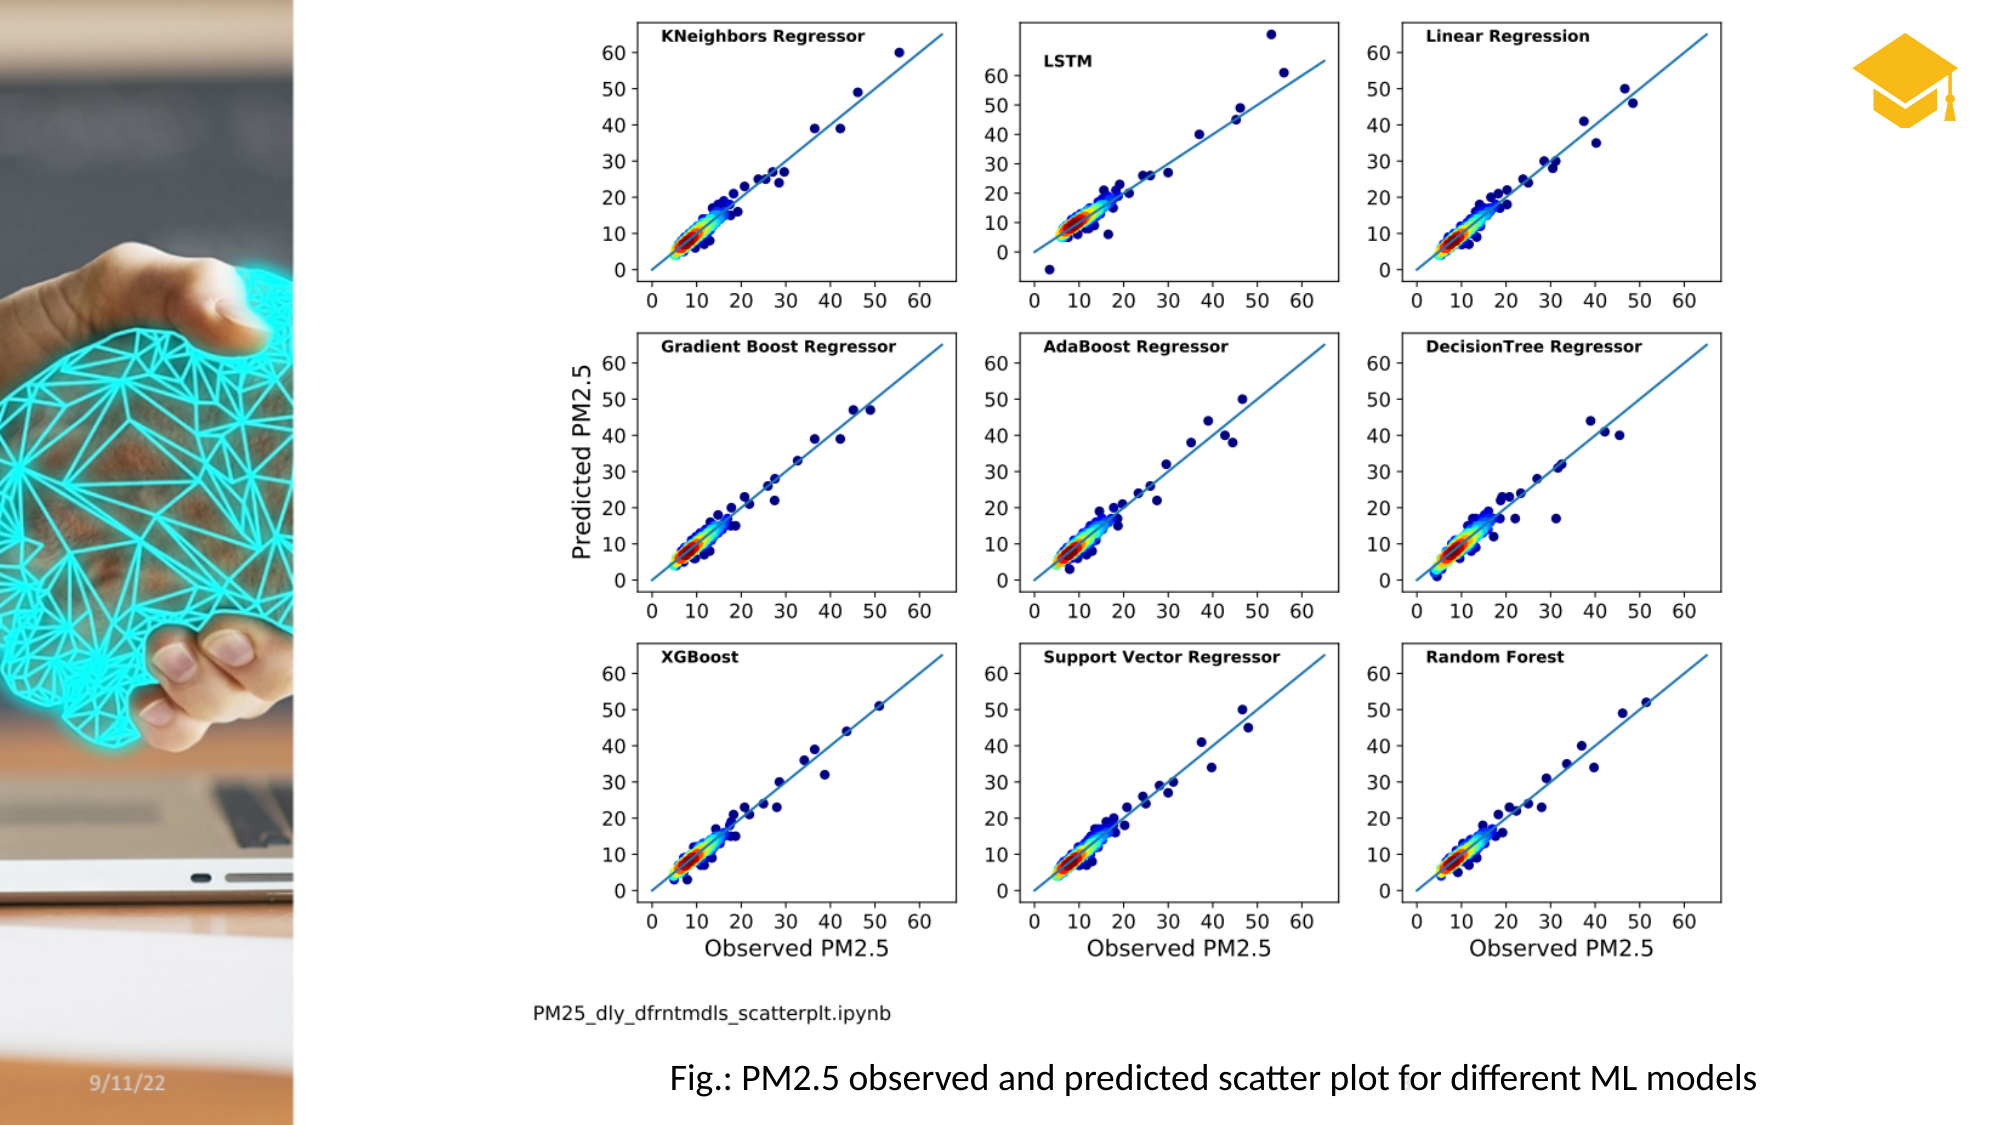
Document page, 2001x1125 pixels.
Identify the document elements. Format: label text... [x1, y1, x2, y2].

text_box Fig.: PM2.5 observed and predicted scatter plot for different ML models [1500, 1045, 1774, 1106]
picture [1852, 31, 1958, 128]
picture [0, 0, 1751, 1125]
